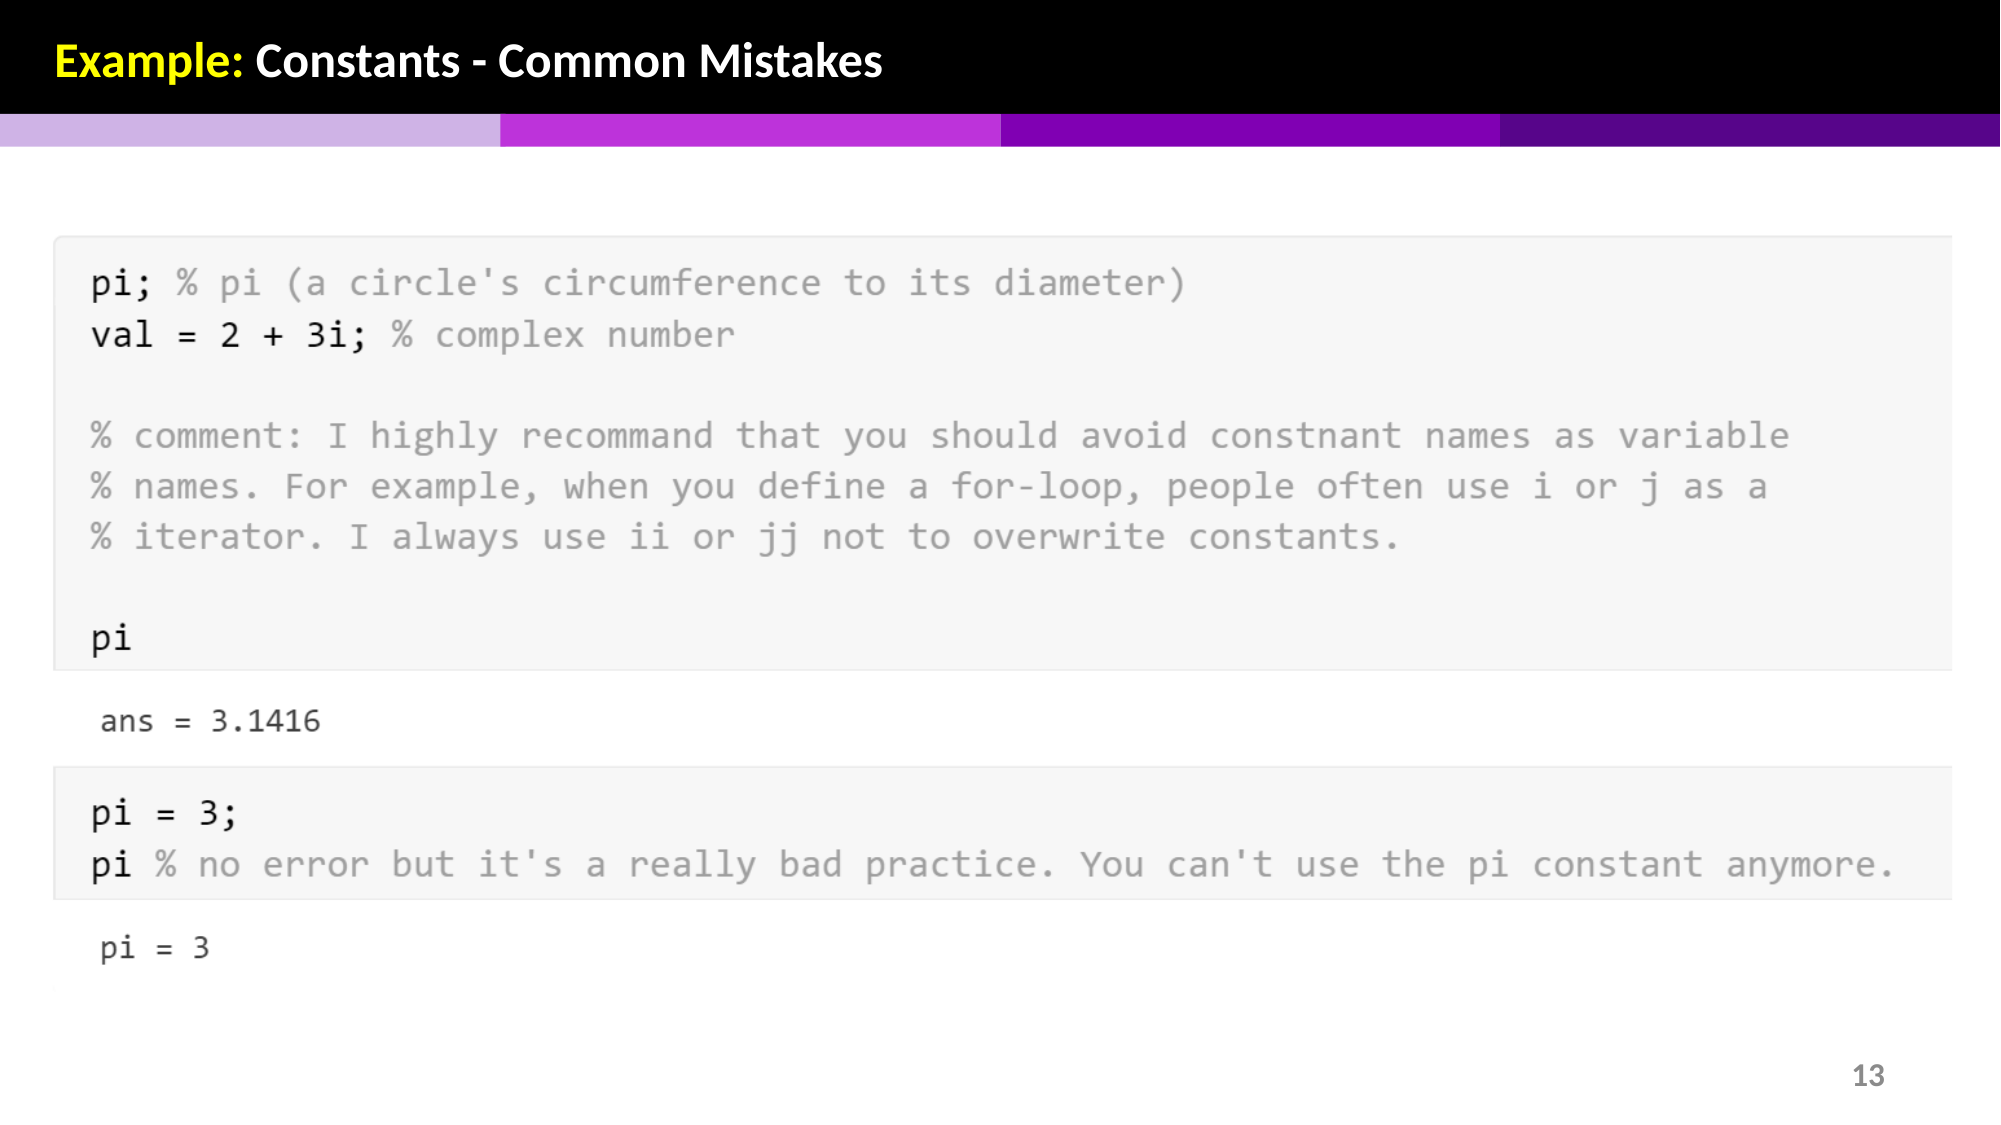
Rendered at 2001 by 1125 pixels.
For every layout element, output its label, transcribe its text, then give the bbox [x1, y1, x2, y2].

list Example: Constants - Common Mistakes [39, 1, 1964, 114]
picture [39, 223, 1953, 992]
